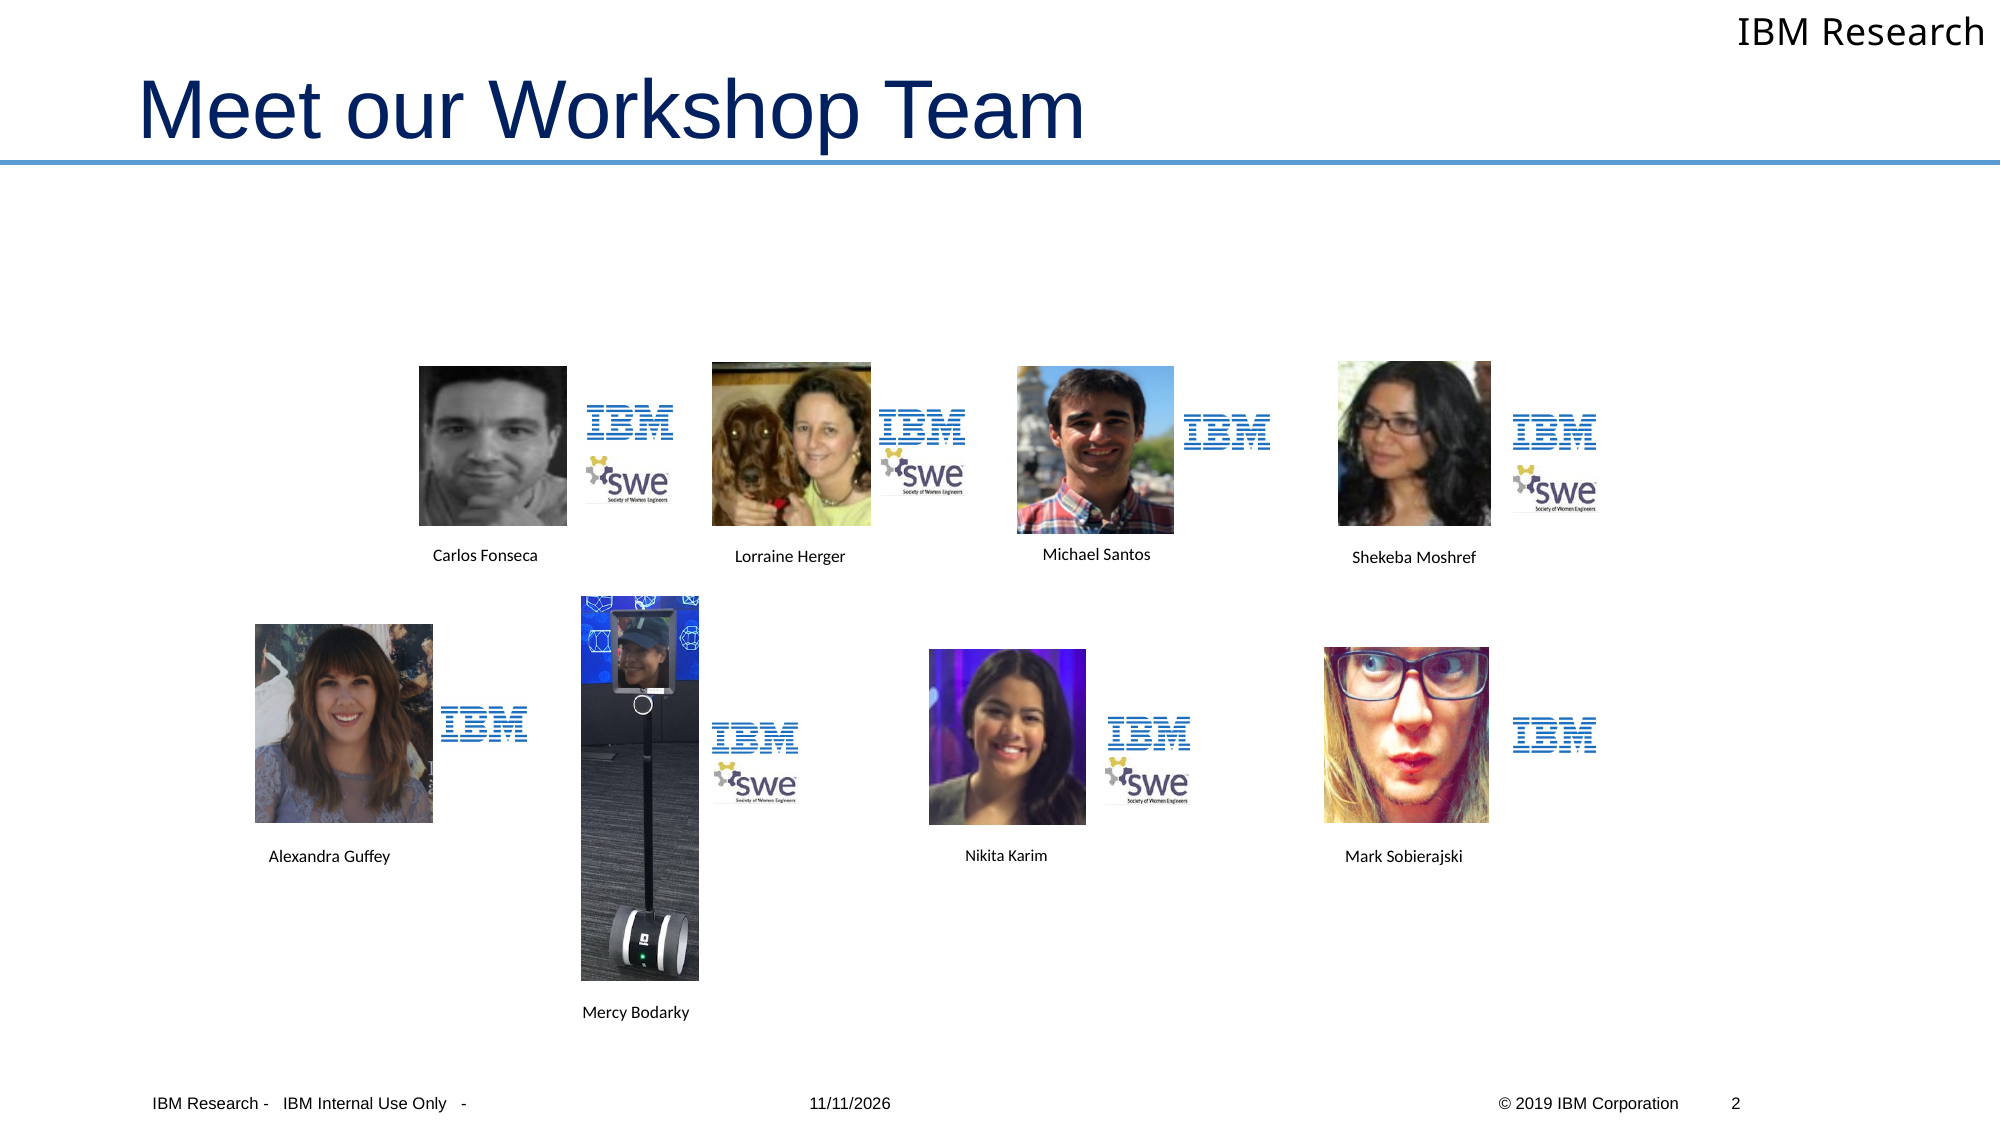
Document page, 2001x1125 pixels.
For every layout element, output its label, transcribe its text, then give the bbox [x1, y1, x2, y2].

picture [1513, 407, 1596, 457]
picture [1338, 361, 1491, 526]
text_box Nikita Karim [950, 837, 1085, 873]
picture [255, 624, 433, 823]
text_box Lorraine Herger [720, 537, 862, 573]
picture [712, 362, 871, 526]
picture [1513, 465, 1599, 513]
picture [712, 716, 798, 760]
text_box Carlos Fonseca [418, 536, 554, 573]
picture [714, 762, 799, 804]
text_box Mark Sobierajski [1330, 837, 1483, 874]
text_box Michael Santos [1027, 535, 1166, 571]
text_box Alexandra Guffey [254, 837, 406, 874]
picture [587, 398, 673, 447]
picture [1017, 366, 1174, 535]
text_box Meet our Workshop Team [122, 47, 1103, 163]
picture [441, 699, 527, 749]
picture [1105, 710, 1191, 805]
picture [879, 402, 966, 496]
picture [581, 596, 700, 981]
picture [1513, 710, 1596, 760]
picture [419, 366, 567, 526]
picture [1184, 407, 1270, 457]
picture [1324, 647, 1489, 823]
text_box Mercy Bodarky [567, 994, 705, 1030]
picture [586, 456, 671, 504]
text_box Shekeba Moshref [1337, 538, 1492, 575]
picture [929, 649, 1086, 825]
